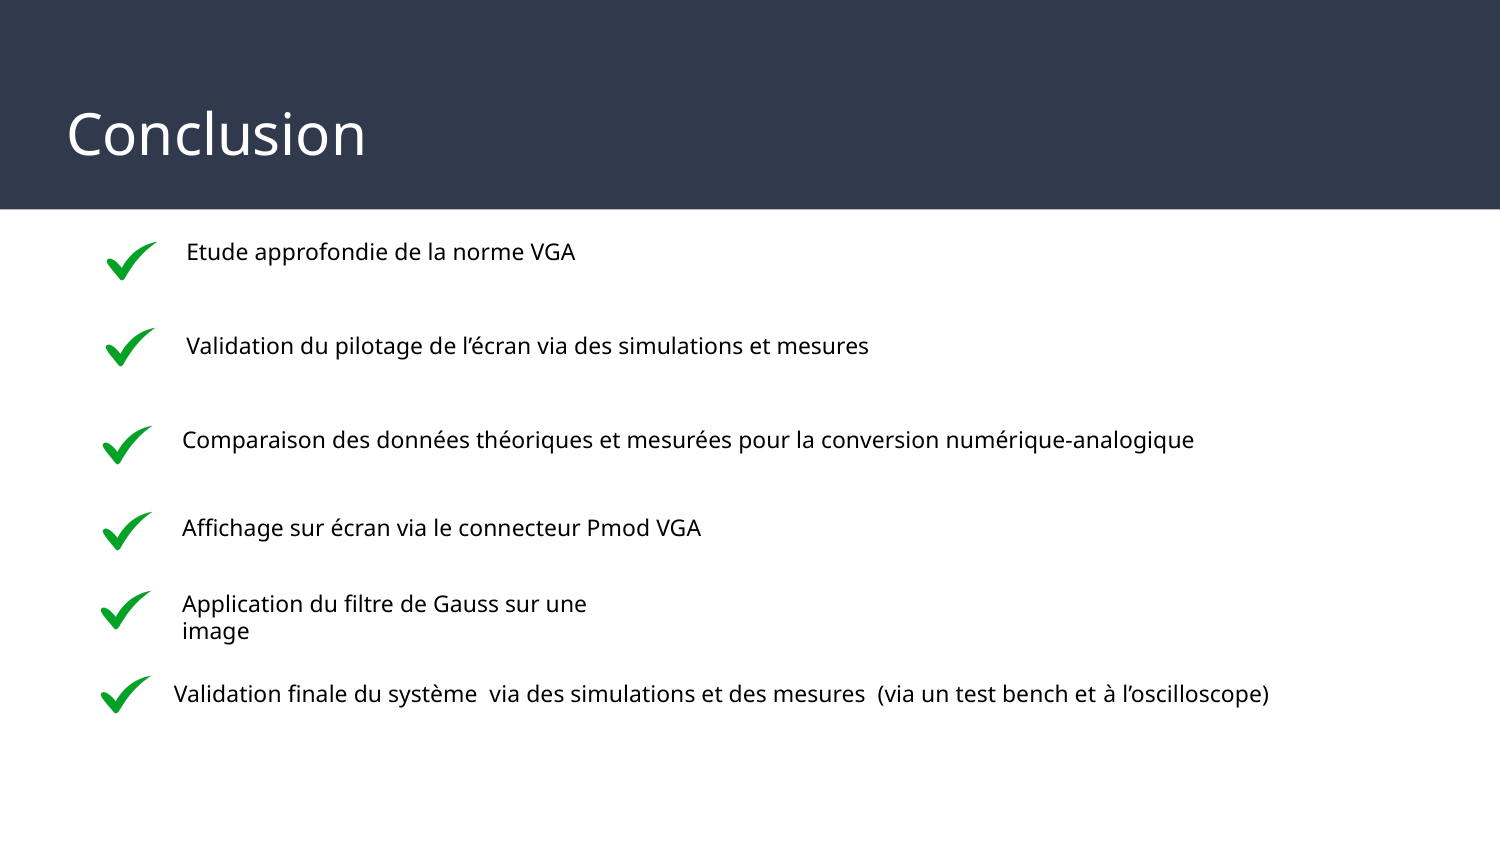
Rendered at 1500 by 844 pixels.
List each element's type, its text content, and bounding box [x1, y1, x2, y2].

picture [98, 588, 154, 632]
text_box Application du filtre de Gauss sur une image [167, 574, 673, 660]
picture [104, 238, 160, 283]
text_box Validation finale du système via des simulations et des mesures (via un test bench et à l’oscilloscope) [159, 665, 1305, 721]
text_box Comparaison des données théoriques et mesurées pour la conversion numérique-analogique [167, 412, 1250, 468]
text_box Etude approfondie de la norme VGA [171, 223, 908, 279]
picture [98, 672, 154, 717]
picture [99, 509, 155, 554]
text_box Affichage sur écran via le connecteur Pmod VGA [167, 499, 823, 555]
title Conclusion [51, 82, 1449, 185]
picture [99, 423, 155, 467]
picture [103, 325, 159, 369]
text_box Validation du pilotage de l’écran via des simulations et mesures [171, 317, 1000, 373]
